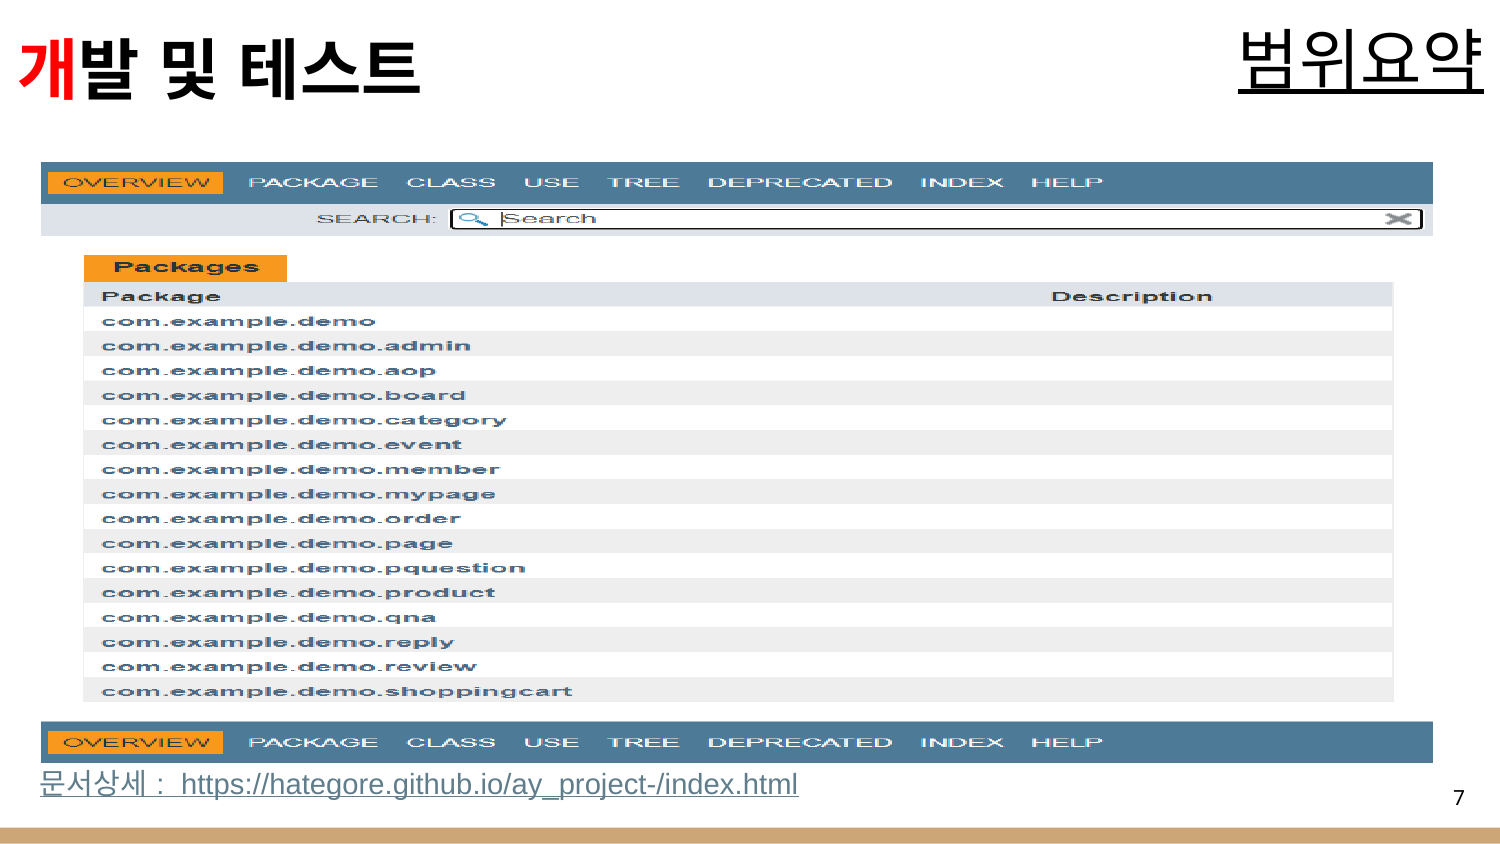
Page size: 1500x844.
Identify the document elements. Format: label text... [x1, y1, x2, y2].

text_box 문서상세 : https://hategore.github.io/ay_project-/index.html [24, 749, 1458, 815]
picture [41, 161, 1433, 766]
slide_number 7 [1389, 764, 1480, 830]
title 범위요약 [101, 0, 1499, 126]
text_box 개발 및 테스트 [2, 12, 101, 123]
